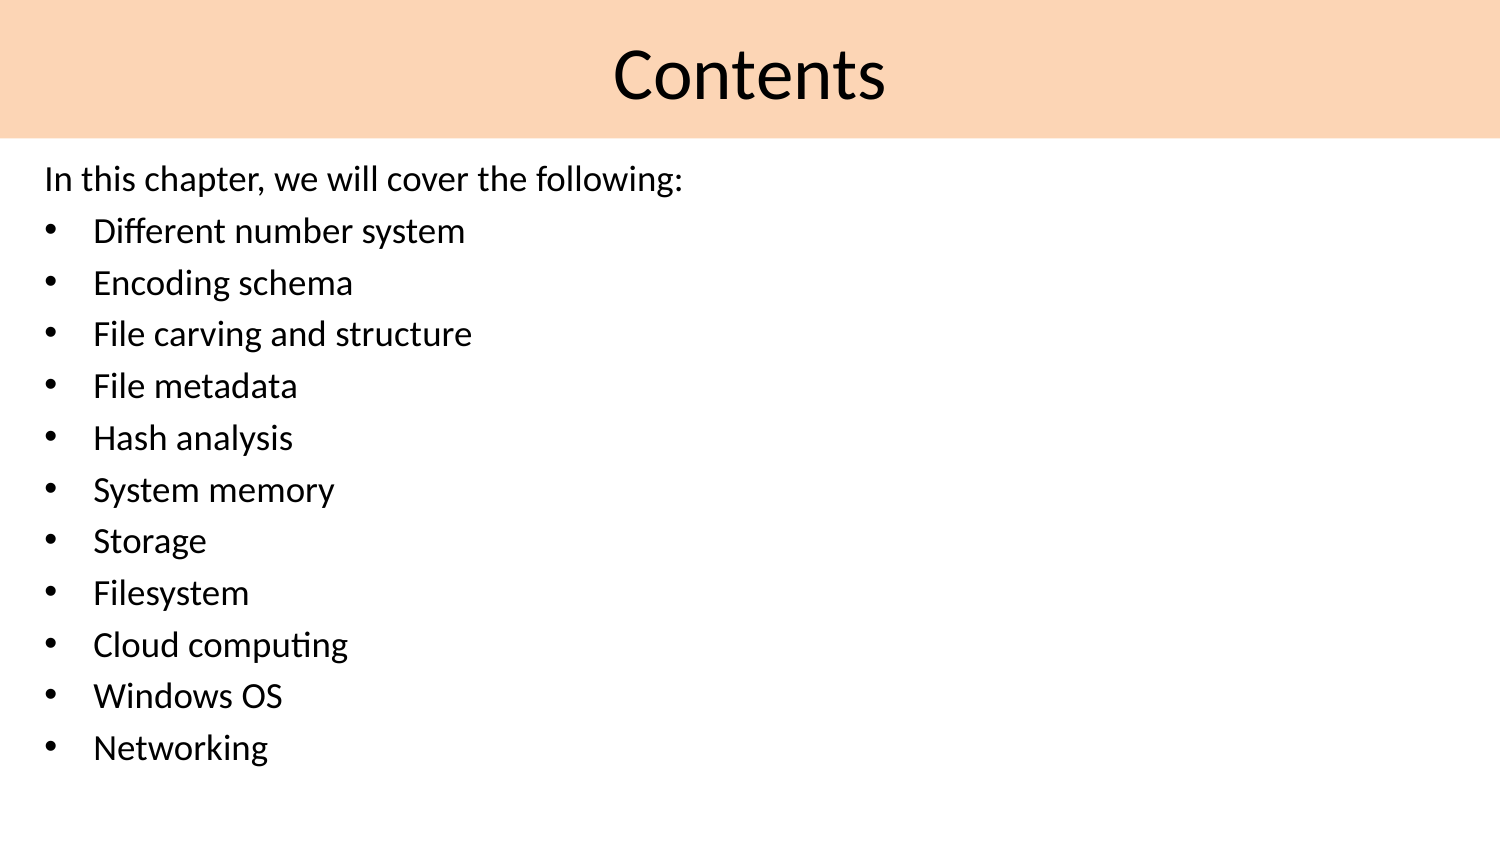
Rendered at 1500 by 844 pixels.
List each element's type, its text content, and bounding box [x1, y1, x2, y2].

list In this chapter, we will cover the following: Different number system Encoding schema File carving and structure File metadata Hash analysis System memory Storage Filesystem Cloud computing Windows OS Networking [29, 147, 1471, 777]
title Contents [0, 0, 1500, 139]
